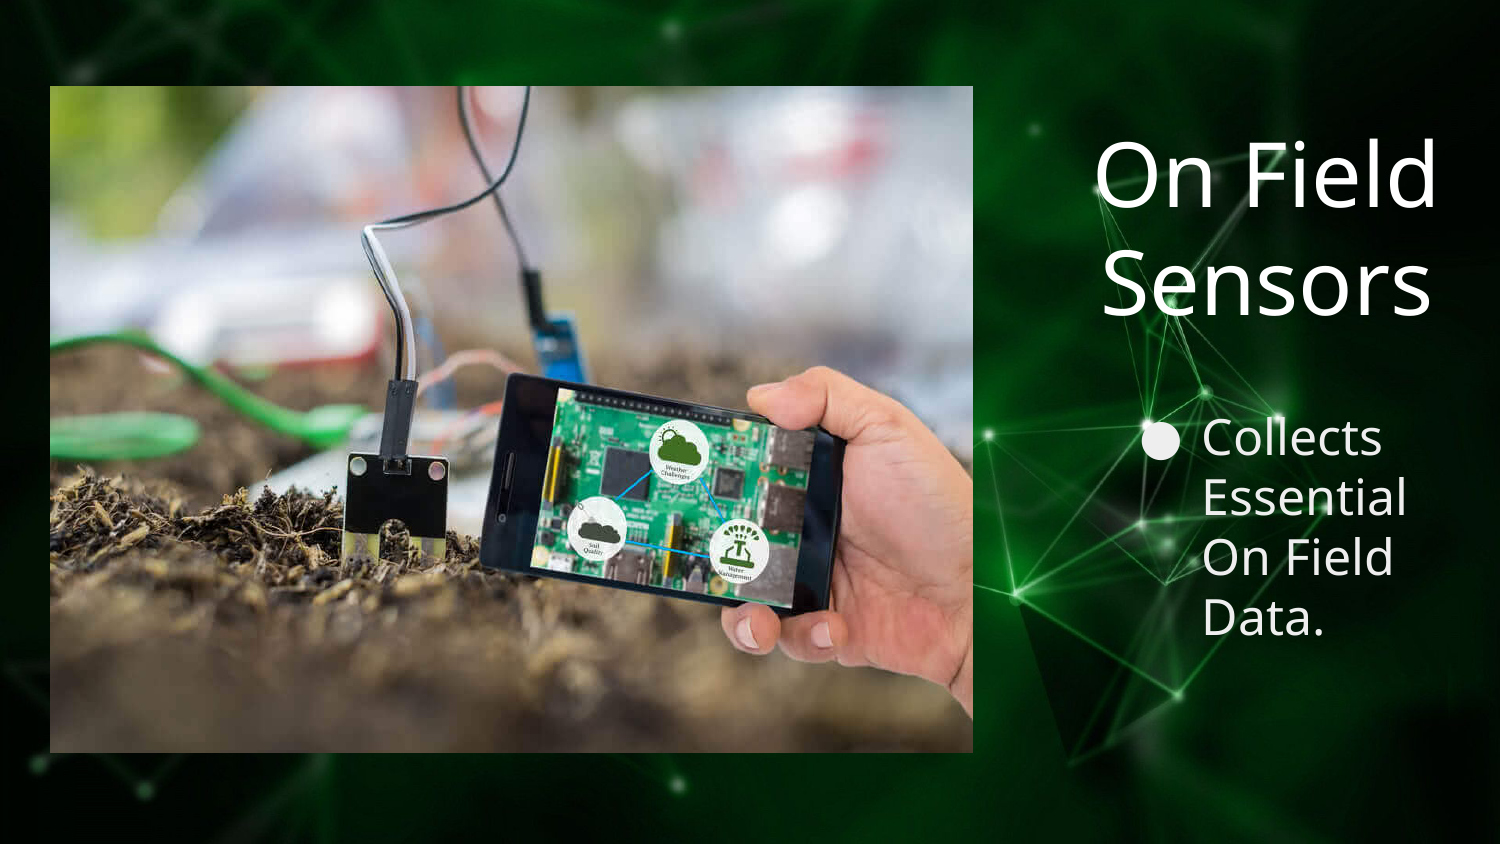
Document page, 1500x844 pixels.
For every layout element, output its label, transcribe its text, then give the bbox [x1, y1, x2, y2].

text_box Collects Essential On Field Data. [1111, 390, 1458, 661]
title On Field Sensors [1076, 86, 1458, 364]
picture [0, 0, 1500, 844]
